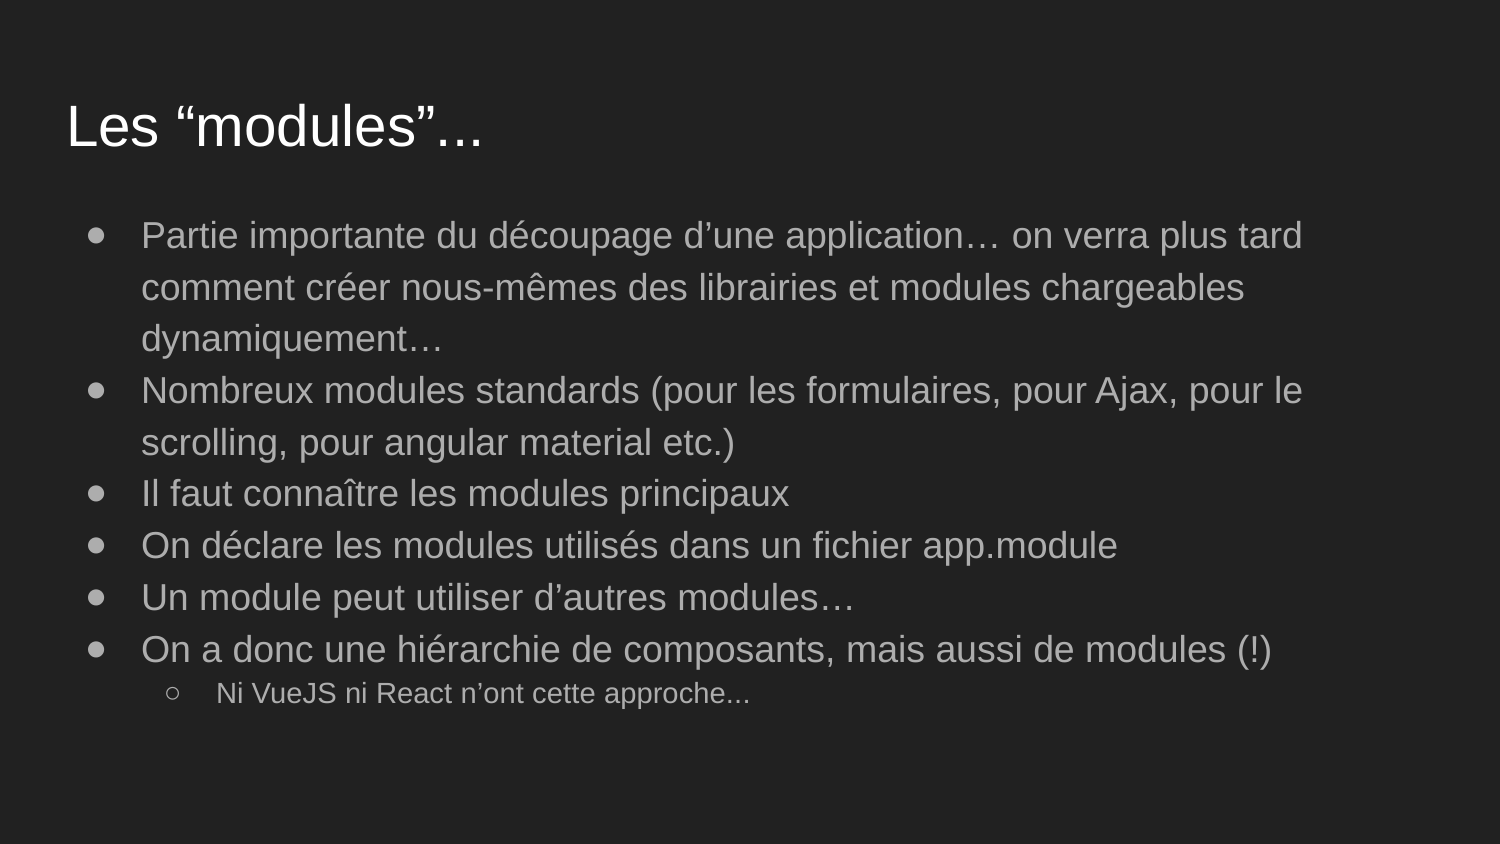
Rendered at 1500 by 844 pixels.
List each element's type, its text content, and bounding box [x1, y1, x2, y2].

title Les “modules”... [51, 72, 1449, 167]
list Partie importante du découpage d’une application… on verra plus tard comment créer nous-mêmes des librairies et modules chargeables dynamiquement… Nombreux modules standards (pour les formulaires, pour Ajax, pour le scrolling, pour angular material etc.) Il faut connaître les modules principaux On déclare les modules utilisés dans un fichier app.module Un module peut utiliser d’autres modules… On a donc une hiérarchie de composants, mais aussi de modules (!) Ni VueJS ni React n’ont cette approche... [51, 189, 1449, 750]
